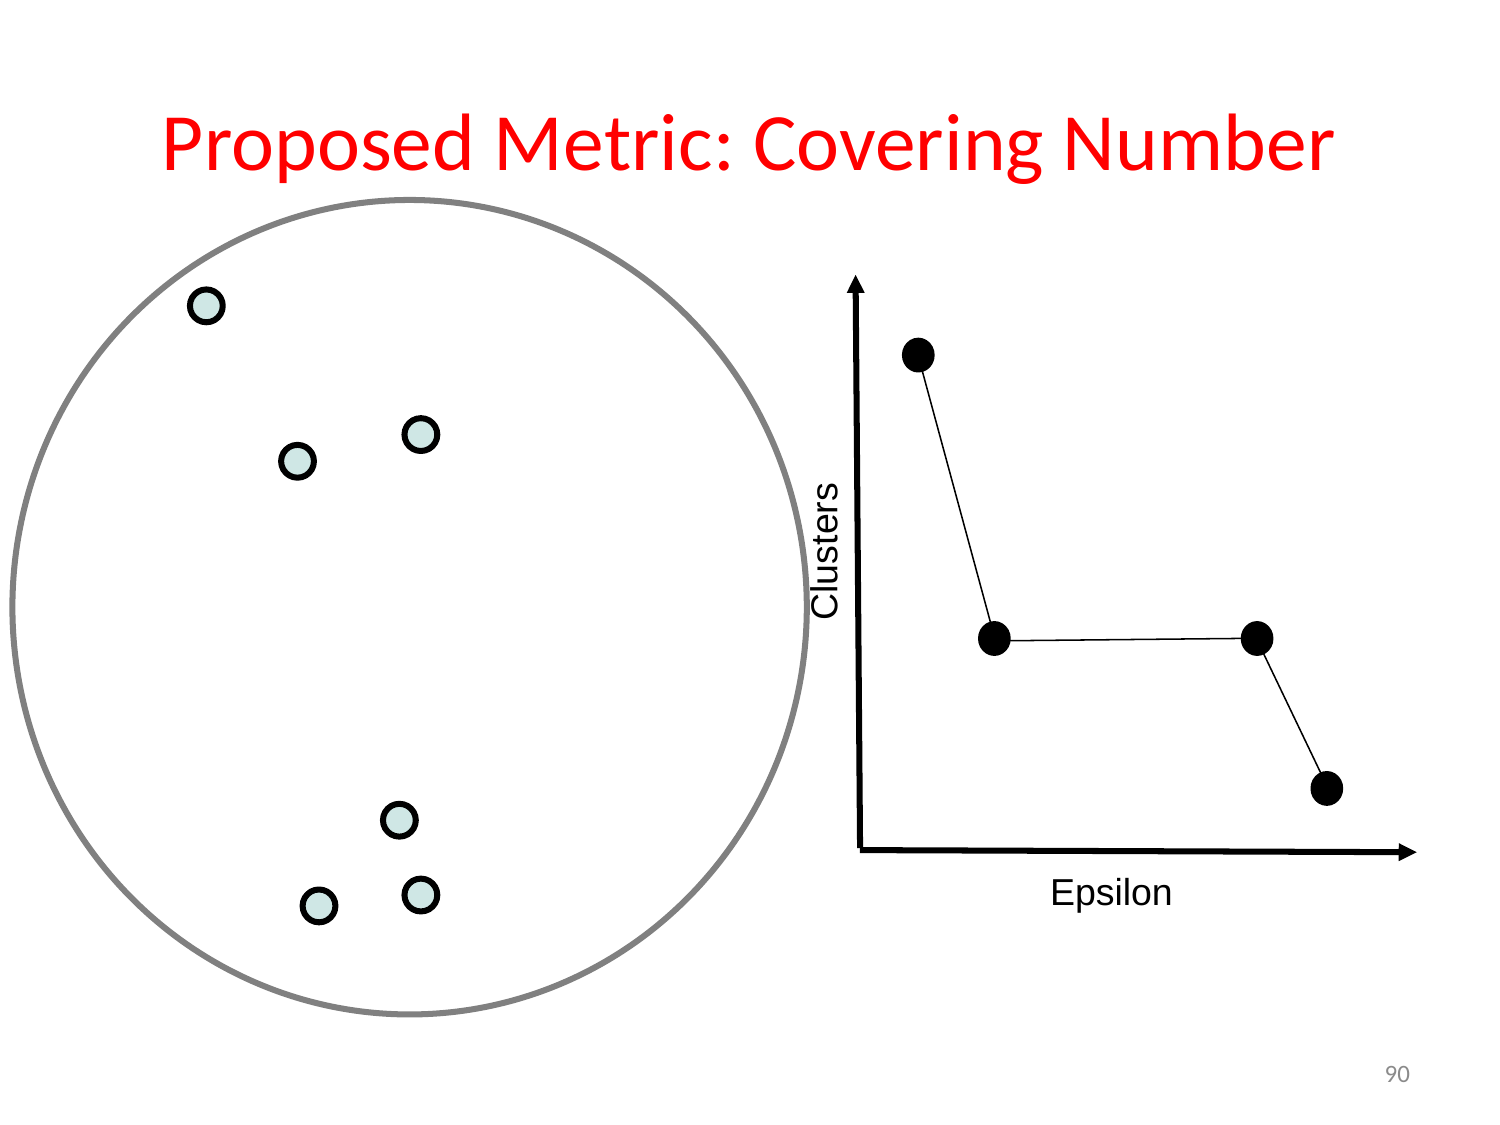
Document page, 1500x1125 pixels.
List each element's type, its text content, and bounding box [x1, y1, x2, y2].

title Proposed Metric: Covering Number [74, 44, 1425, 233]
text_box Epsilon [1036, 859, 1500, 911]
text_box [1243, 624, 1271, 653]
slide_number 90 [1074, 1042, 1425, 1103]
text_box [981, 624, 1008, 653]
text_box [12, 199, 806, 1015]
text_box [904, 340, 932, 370]
text_box [849, 274, 862, 849]
text_box Clusters [791, 340, 843, 634]
text_box [1313, 774, 1341, 803]
text_box [859, 845, 1417, 859]
